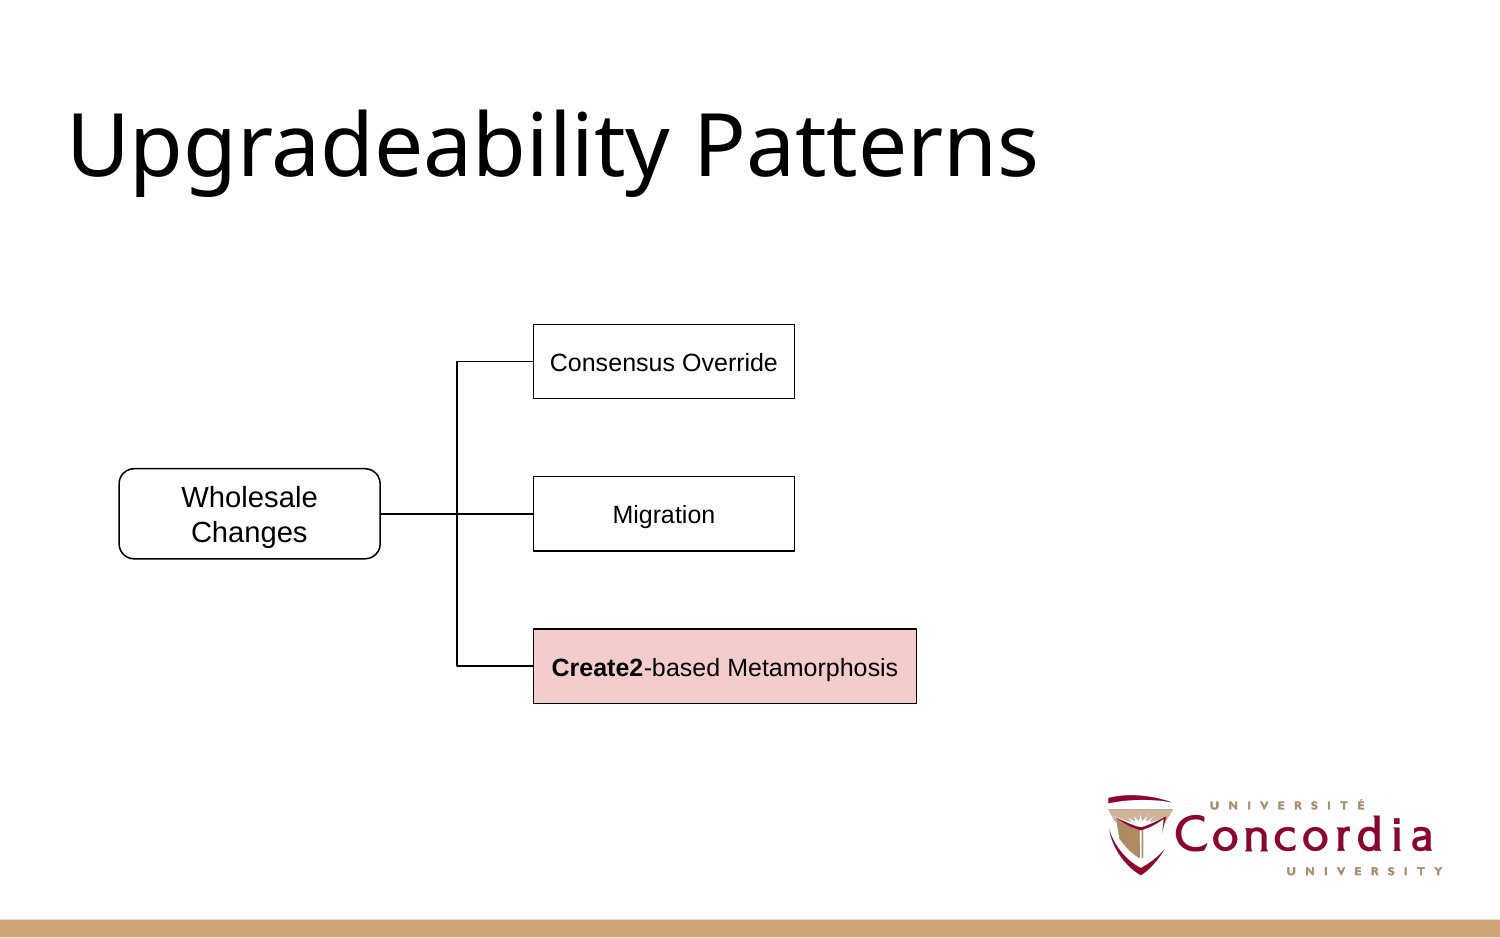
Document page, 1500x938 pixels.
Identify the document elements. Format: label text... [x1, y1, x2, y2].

text_box Migration [539, 476, 795, 551]
text_box Consensus Override [533, 324, 795, 399]
picture [1108, 795, 1464, 878]
text_box Wholesale Changes [119, 468, 374, 559]
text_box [379, 513, 534, 667]
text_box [379, 361, 534, 512]
title Upgradeability Patterns [51, 57, 1449, 210]
text_box Create2-based Metamorphosis [533, 628, 917, 704]
